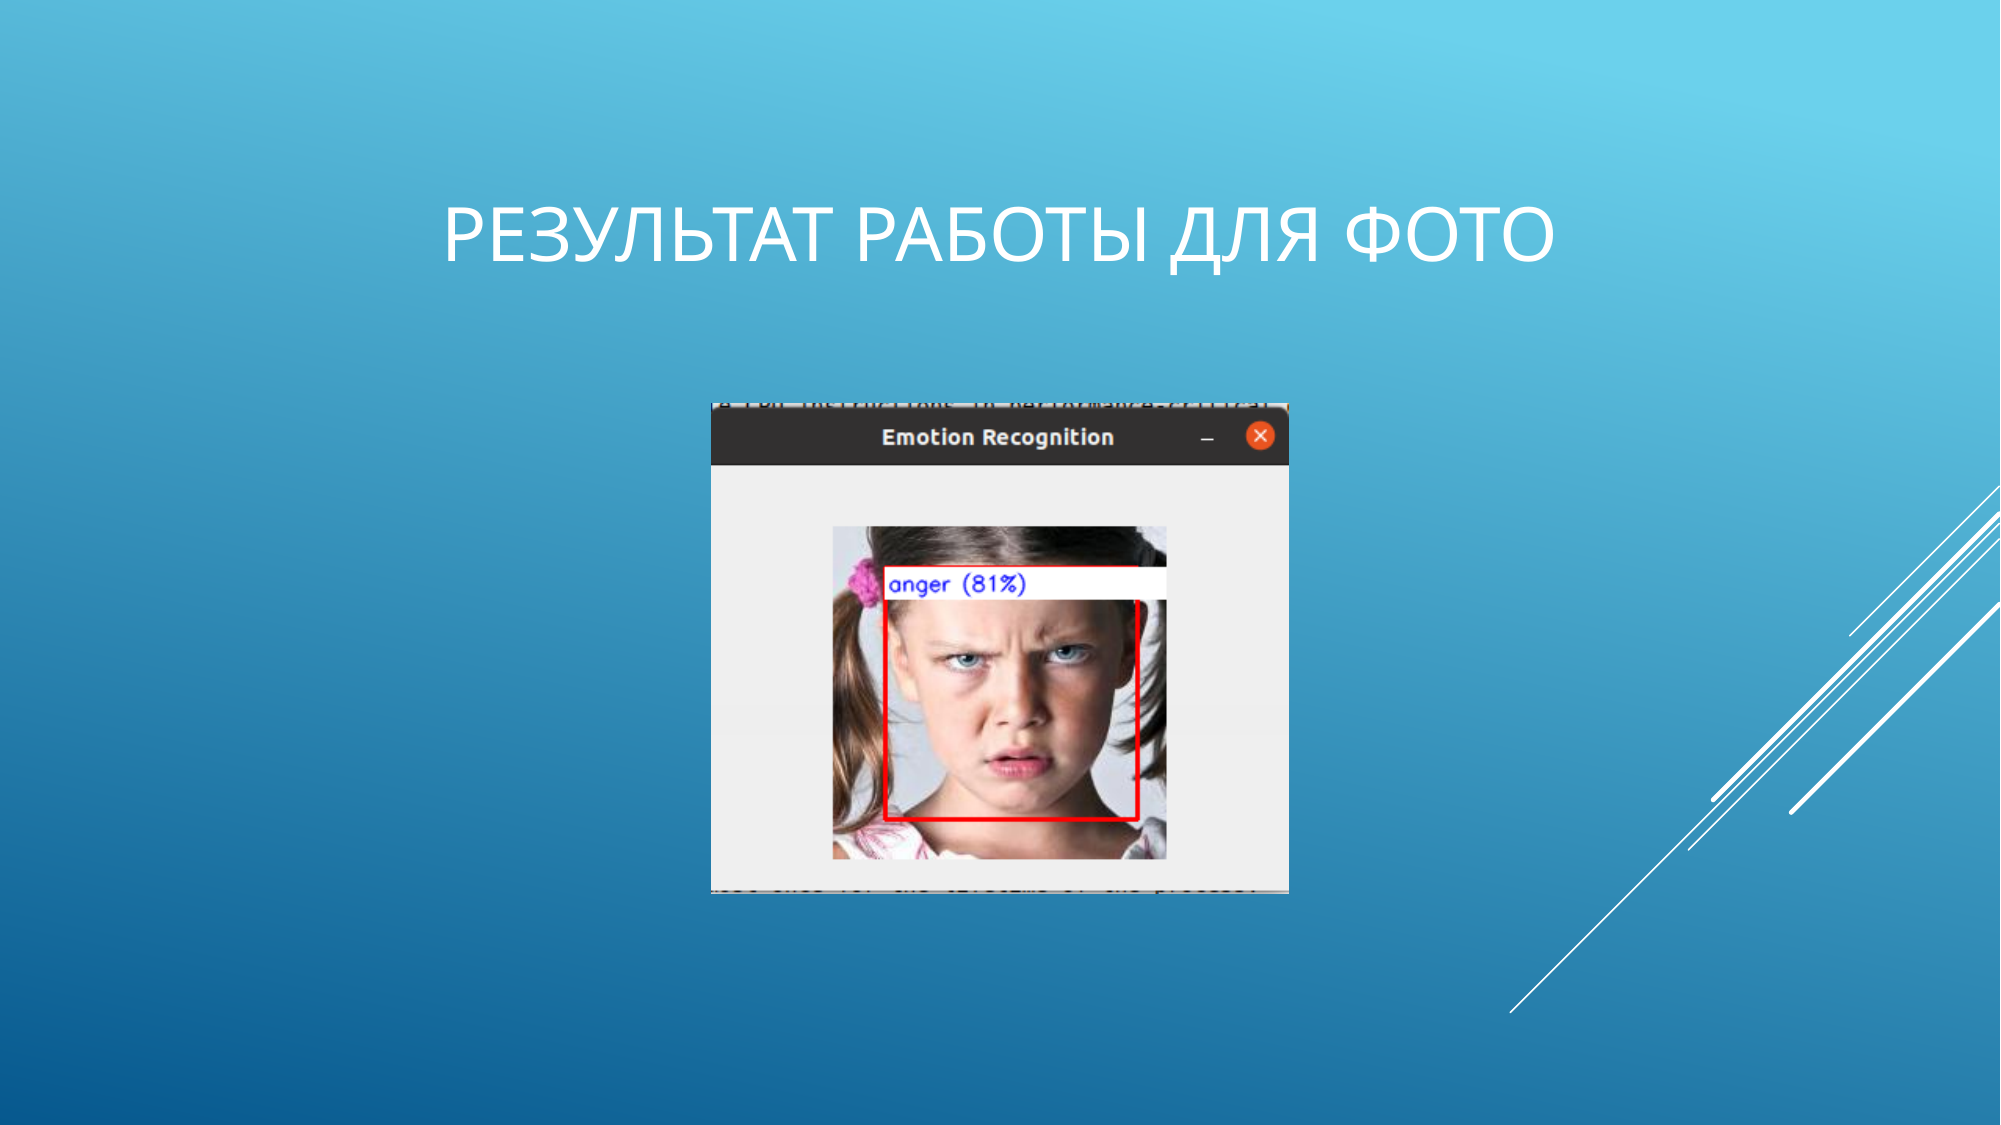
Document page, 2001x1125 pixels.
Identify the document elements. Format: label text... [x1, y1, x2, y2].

title Результат работы для фото [300, 107, 1700, 355]
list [711, 402, 1289, 894]
